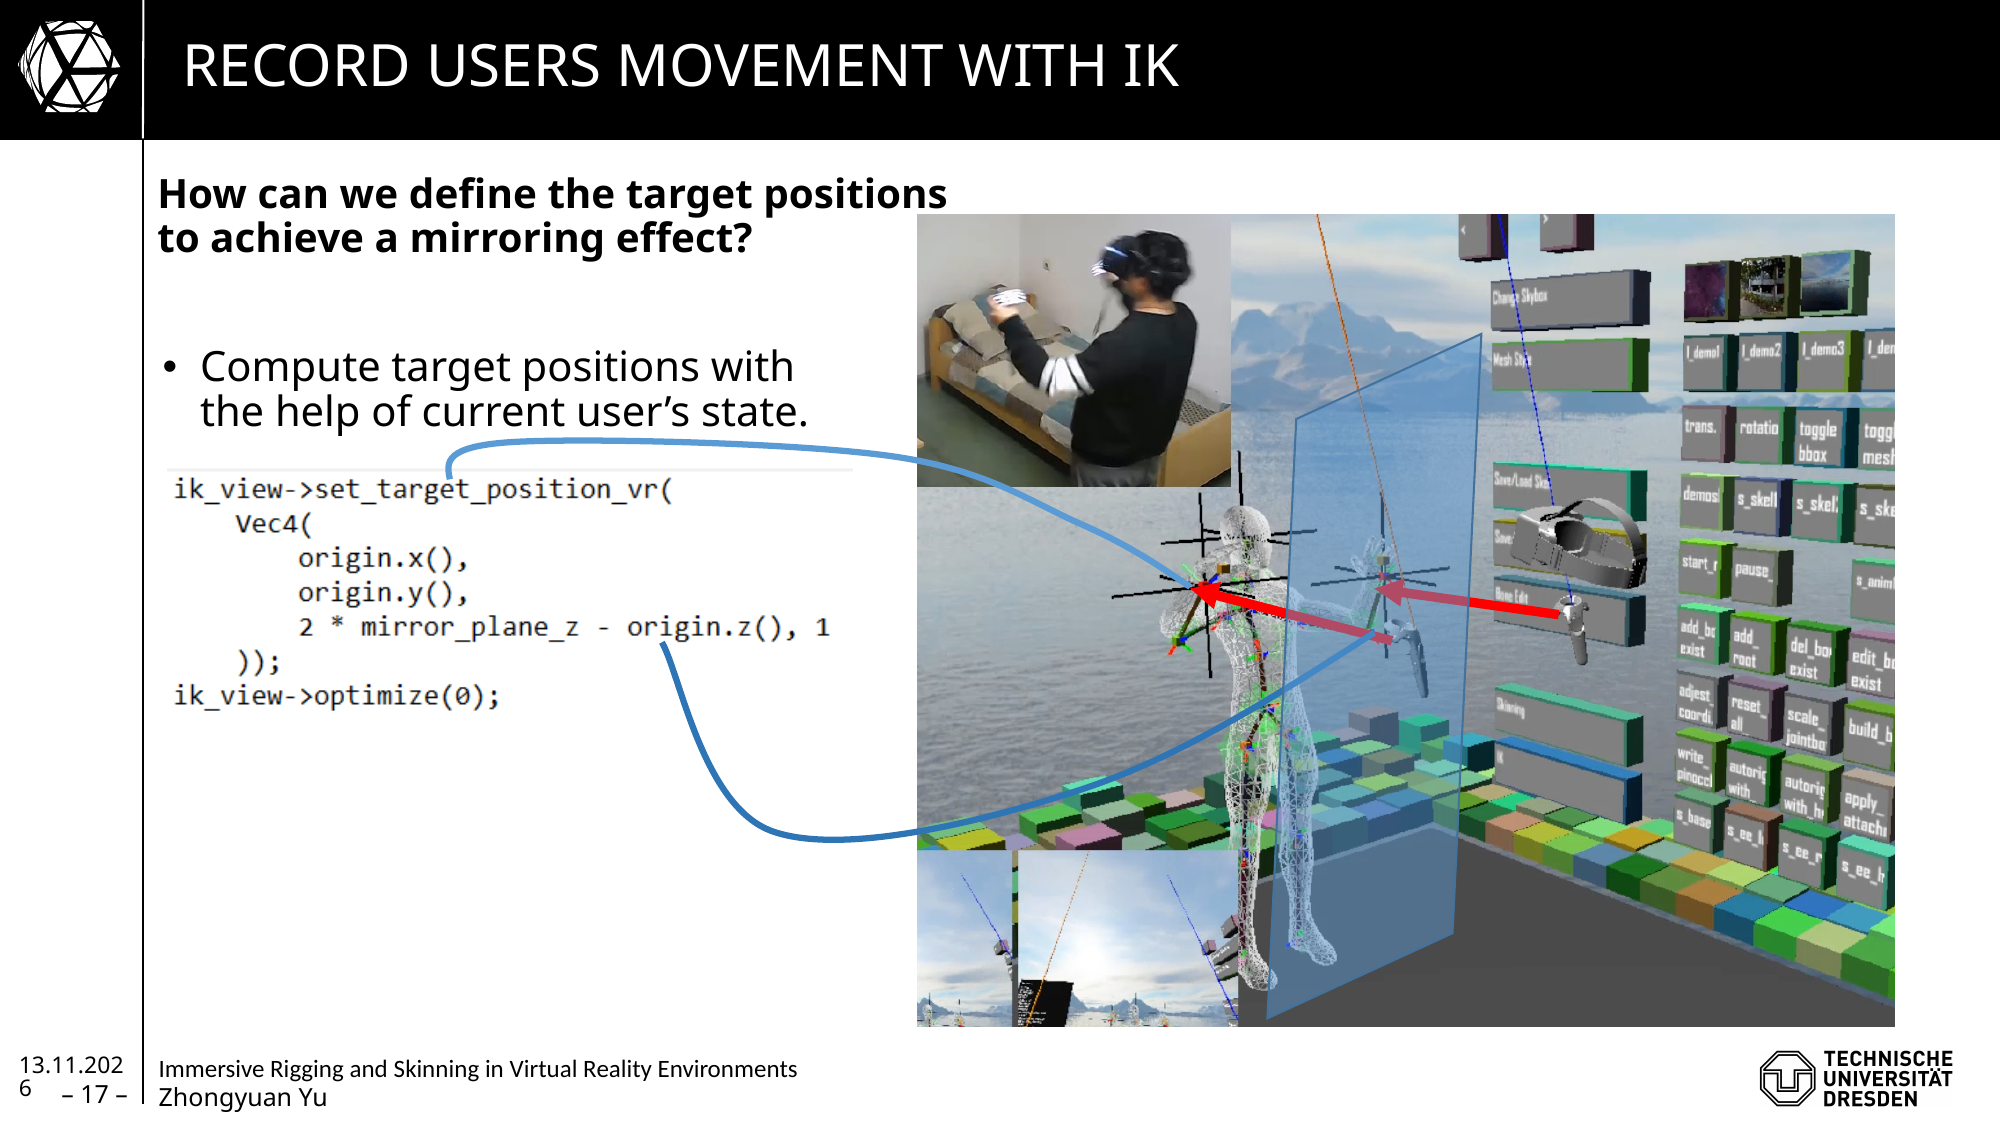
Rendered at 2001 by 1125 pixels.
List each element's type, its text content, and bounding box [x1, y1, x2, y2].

text_box [695, 638, 917, 841]
picture [1759, 1050, 1953, 1107]
list Compute target positions with the help of current user’s state. [147, 338, 873, 1125]
slide_number – 17 – [3, 1070, 143, 1121]
title Record users movement with ik [167, 28, 1946, 122]
text_box [447, 440, 917, 548]
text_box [1374, 588, 1559, 615]
picture [167, 467, 853, 736]
list How can we define the target positions to achieve a mirroring effect? [142, 166, 977, 309]
picture [917, 214, 1895, 1027]
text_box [1190, 588, 1392, 641]
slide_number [3, 1040, 147, 1092]
